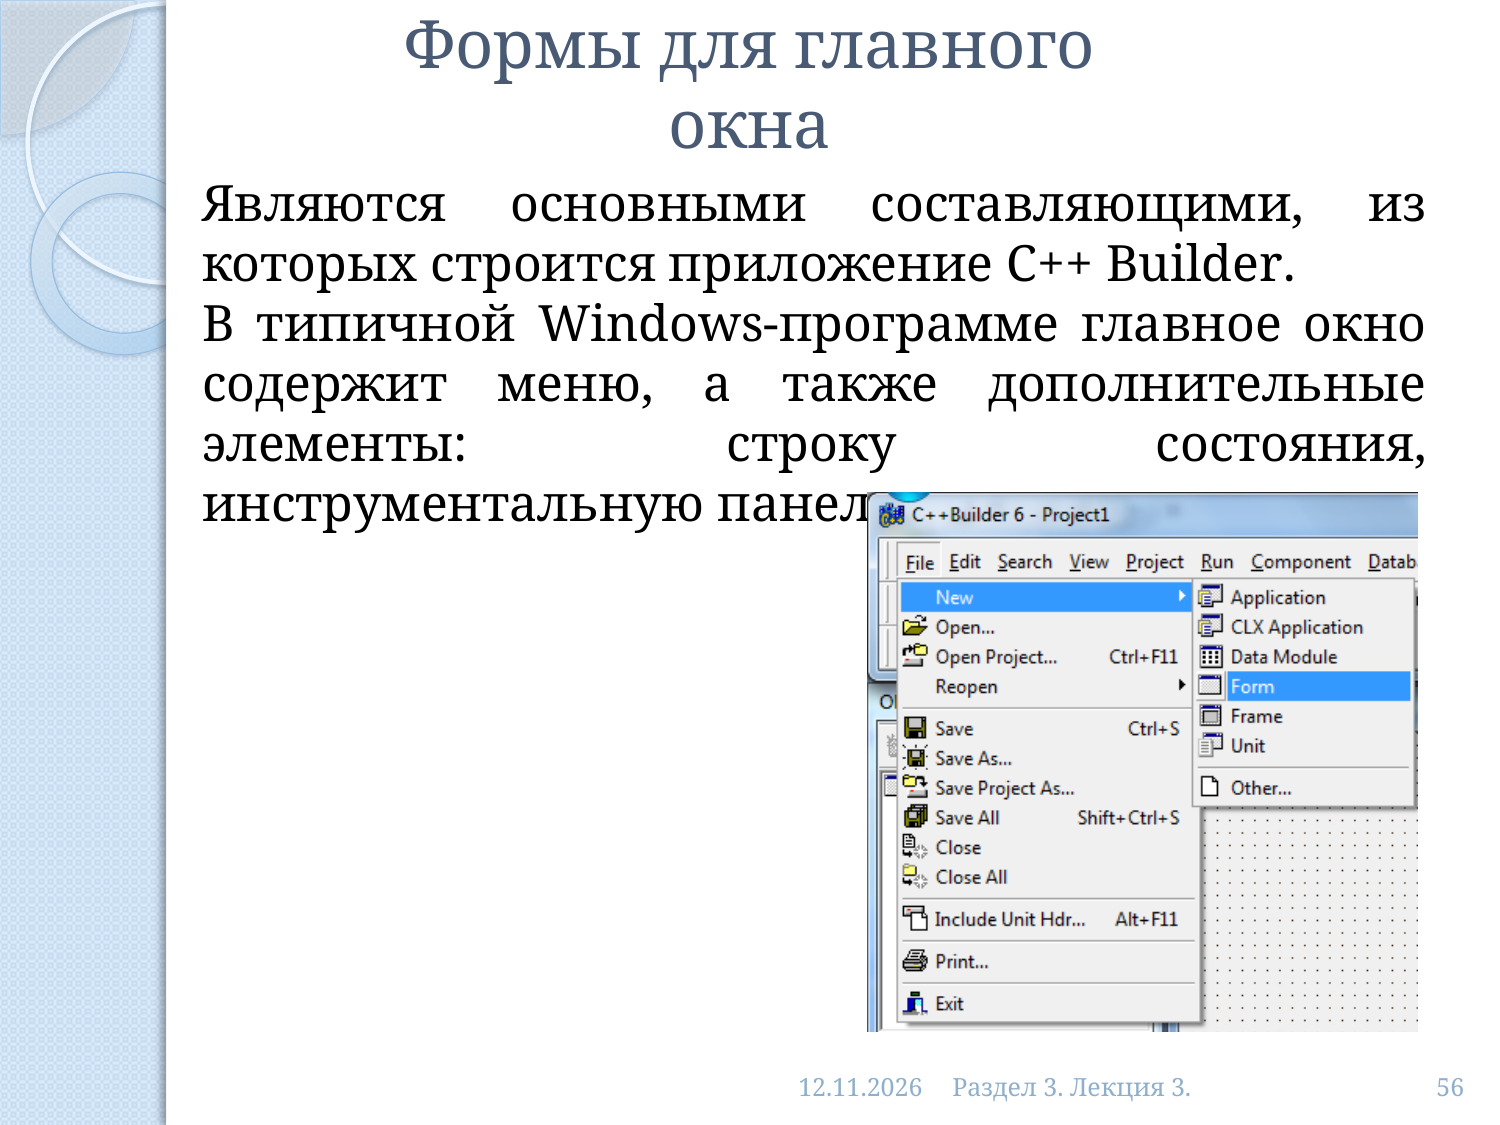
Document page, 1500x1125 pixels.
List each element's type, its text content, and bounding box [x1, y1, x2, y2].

picture [866, 491, 1419, 1032]
text_box Являются основными составляющими, из которых строится приложение C++ Builder. В типичной Windows-программе главное окно содержит меню, а также дополнительные элементы: строку состояния, инструментальную панель. [187, 163, 1442, 599]
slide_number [587, 1034, 938, 1113]
slide_number 56 [1413, 1034, 1488, 1113]
footer Раздел 3. Лекция 3. [938, 1041, 1413, 1113]
text_box Формы для главного окна [316, 11, 1184, 153]
